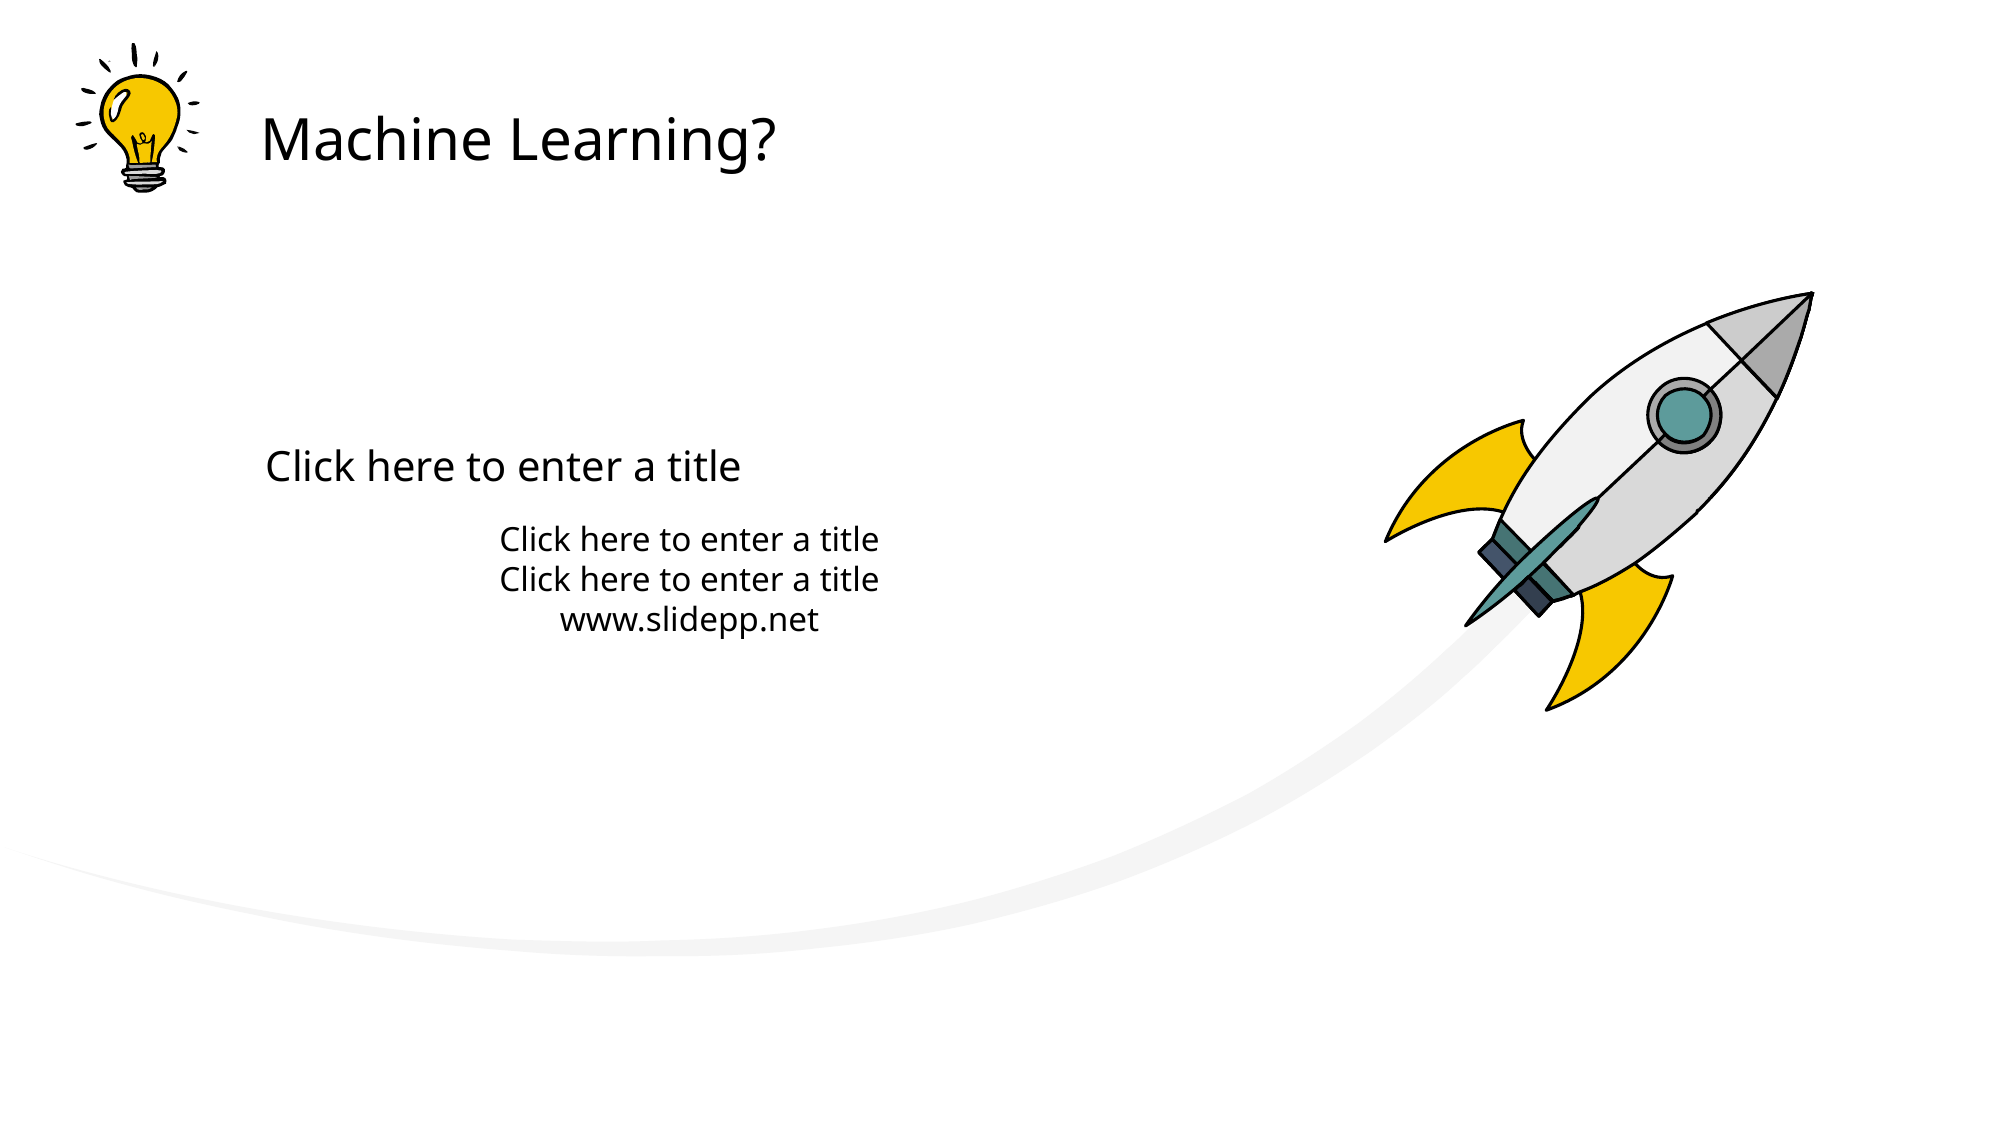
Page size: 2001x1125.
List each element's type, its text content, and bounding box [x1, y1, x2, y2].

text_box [64, 138, 1749, 1028]
text_box Machine Learning? [245, 94, 792, 138]
picture [74, 43, 200, 193]
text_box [217, 432, 1162, 648]
